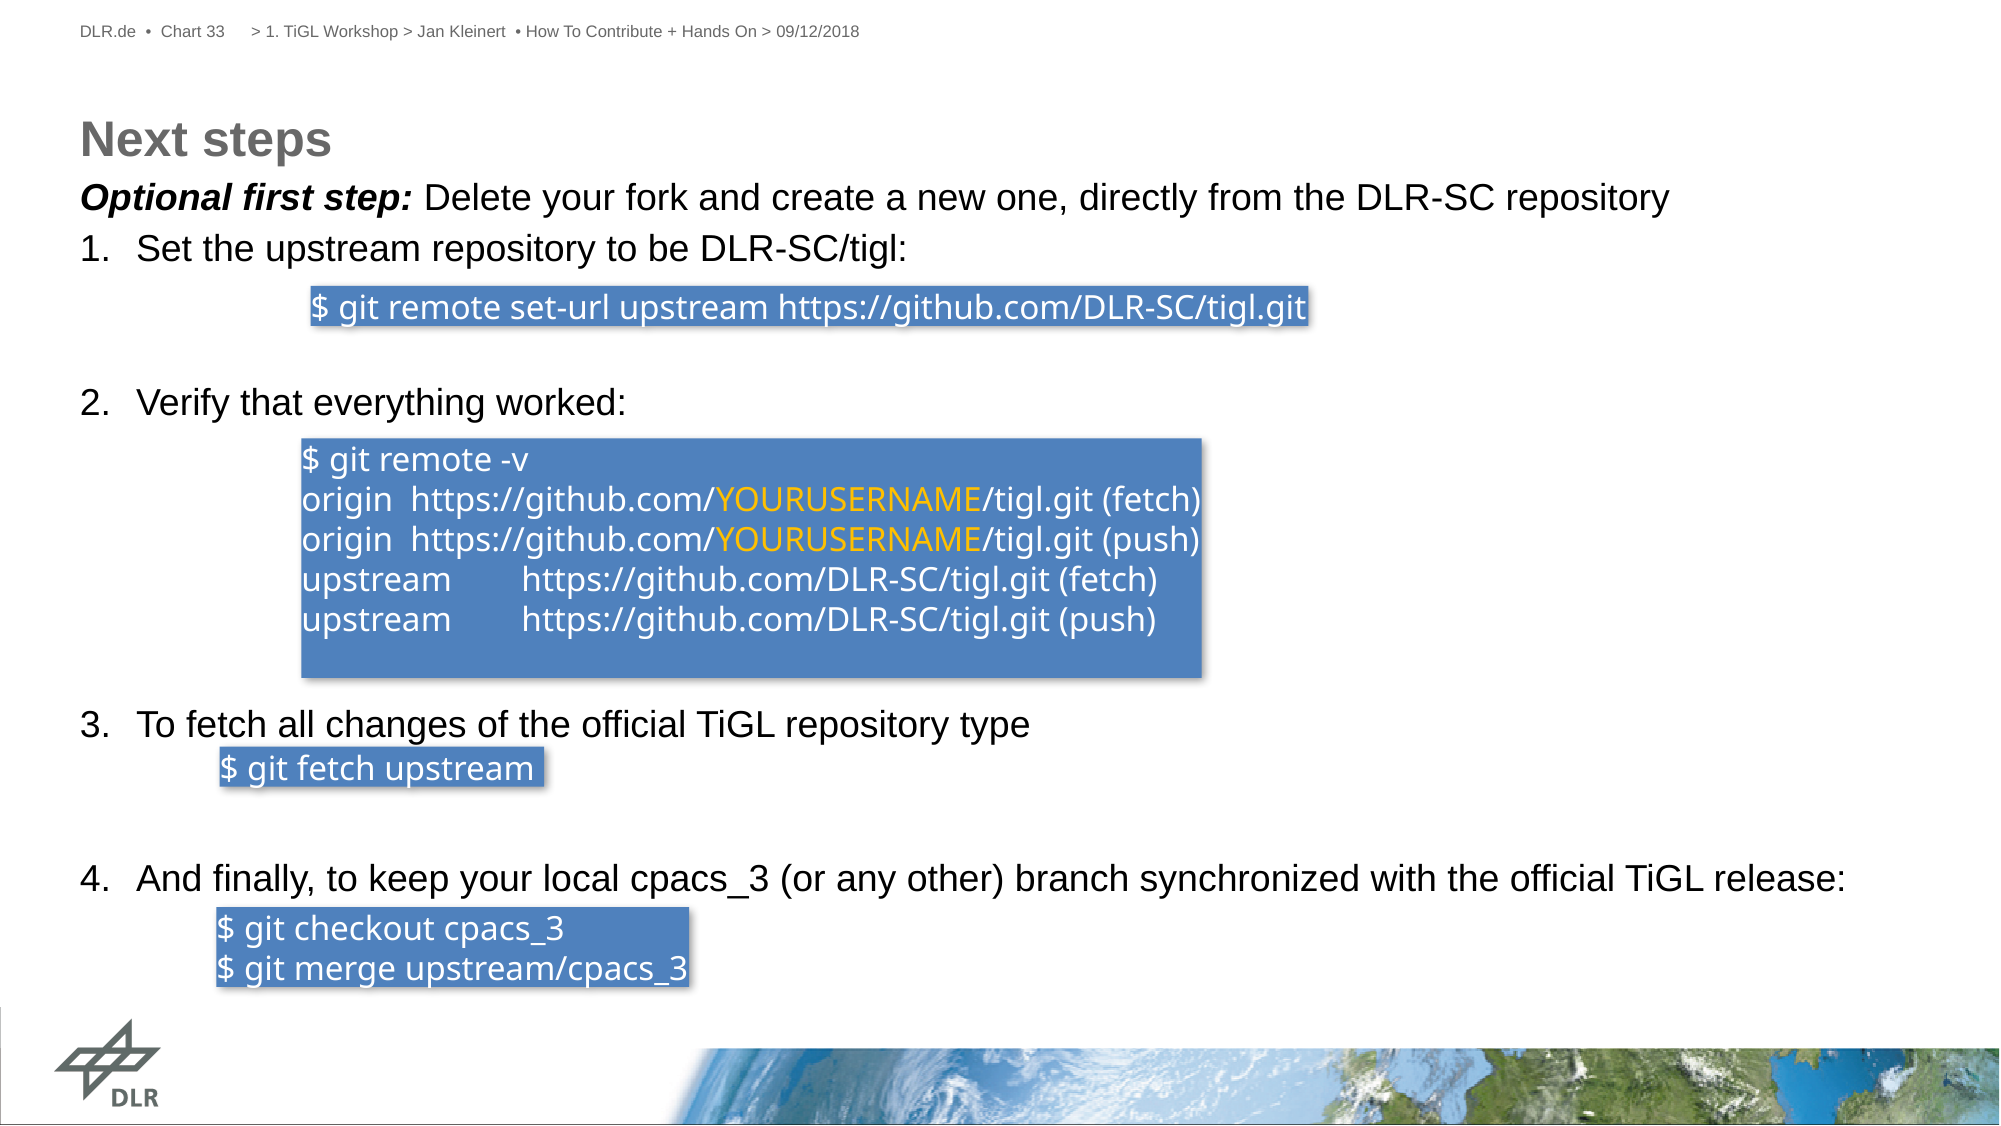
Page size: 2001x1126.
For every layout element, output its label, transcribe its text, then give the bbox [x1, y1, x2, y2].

text_box $ git fetch upstream [219, 746, 545, 787]
list Optional first step: Delete your fork and create a new one, directly from the DLR-SC repository Set the upstream repository to be DLR-SC/tigl: Verify that everything worked: To fetch all changes of the official TiGL repository type And finally, to keep your local cpacs_3 (or any other) branch synchronized with the official TiGL release: [79, 172, 1921, 885]
footer > 1. TiGL Workshop > Jan Kleinert • How To Contribute + Hands On > 09/12/2018 [251, 20, 1921, 45]
slide_number DLR.de • Chart 33 [79, 20, 251, 45]
text_box $ git remote -v origin https://github.com/YOURUSERNAME/tigl.git (fetch) origin https://github.com/YOURUSERNAME/tigl.git (push) upstream https://github.com/DLR-SC/tigl.git (fetch) upstream https://github.com/DLR-SC/tigl.git (push) [301, 438, 1202, 678]
title Next steps [79, 106, 1921, 172]
text_box $ git remote set-url upstream https://github.com/DLR-SC/tigl.git [310, 285, 1309, 326]
text_box $ git checkout cpacs_3 $ git merge upstream/cpacs_3 [216, 907, 690, 987]
picture [0, 1007, 2000, 1125]
